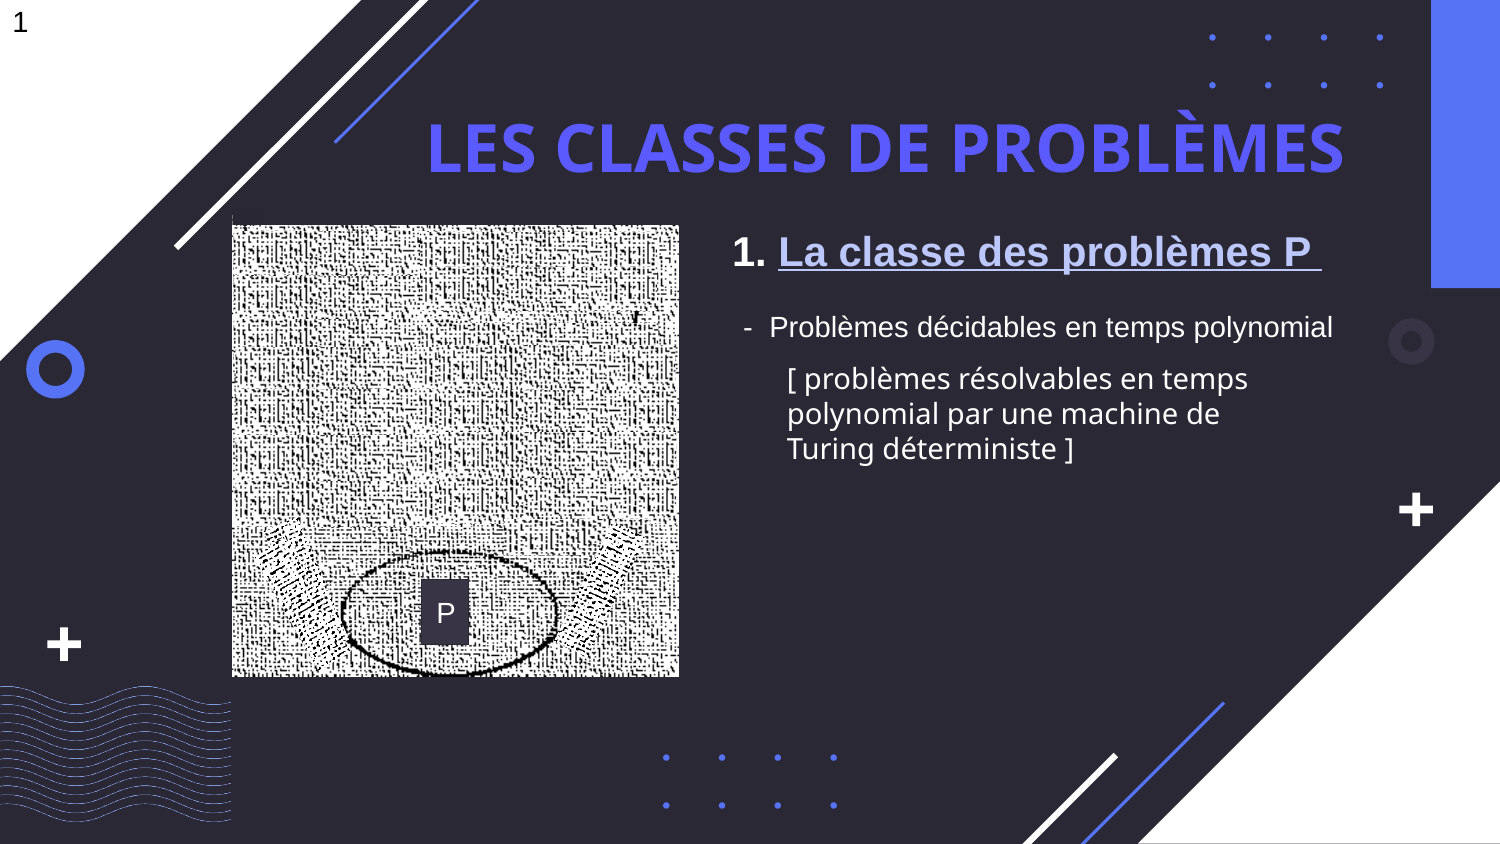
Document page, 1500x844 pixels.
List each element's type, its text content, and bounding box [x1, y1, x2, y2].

text_box 1. La classe des problèmes P [715, 215, 1397, 319]
picture [0, 686, 231, 822]
text_box LES CLASSES DE PROBLÈMES [333, 83, 1456, 209]
text_box 1 [0, 0, 29, 47]
text_box - Problèmes décidables en temps polynomial [728, 301, 1479, 351]
text_box [ problèmes résolvables en temps polynomial par une machine de Turing déterministe ] [772, 352, 1329, 473]
picture [232, 185, 699, 678]
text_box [235, 345, 677, 527]
